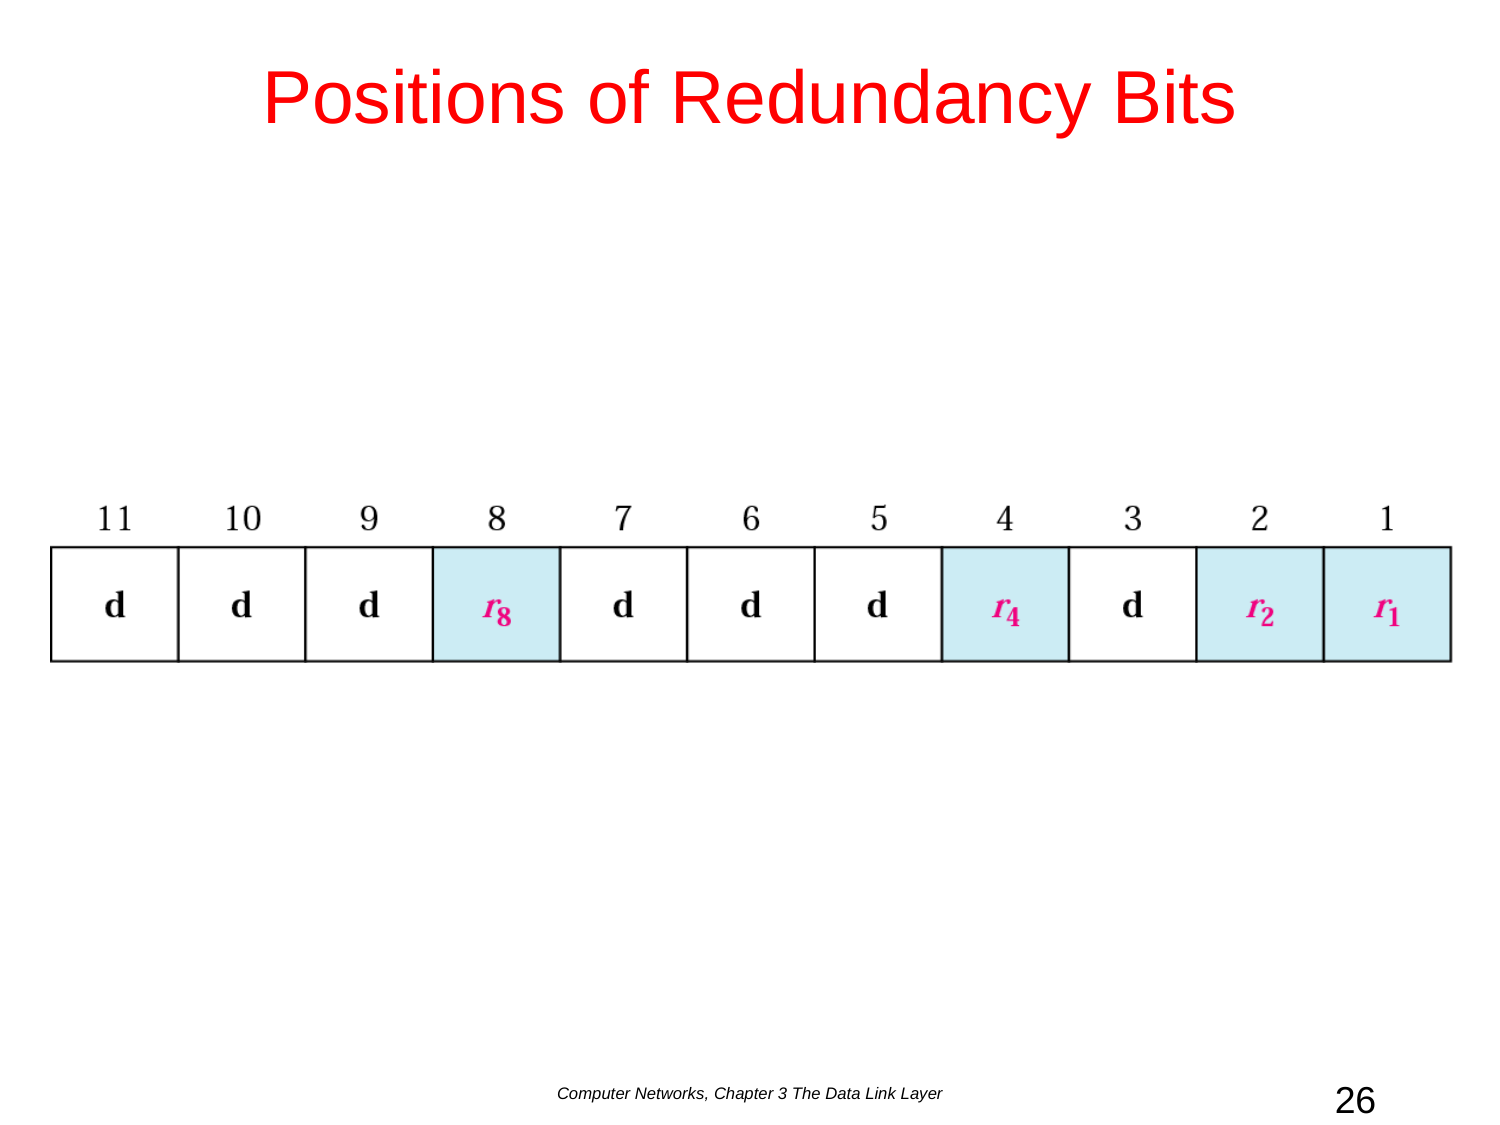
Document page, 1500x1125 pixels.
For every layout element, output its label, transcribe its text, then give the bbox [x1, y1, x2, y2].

footer Computer Networks, Chapter 3 The Data Link Layer [0, 1074, 1500, 1125]
picture [49, 498, 1453, 663]
title Positions of Redundancy Bits [0, 0, 1500, 188]
